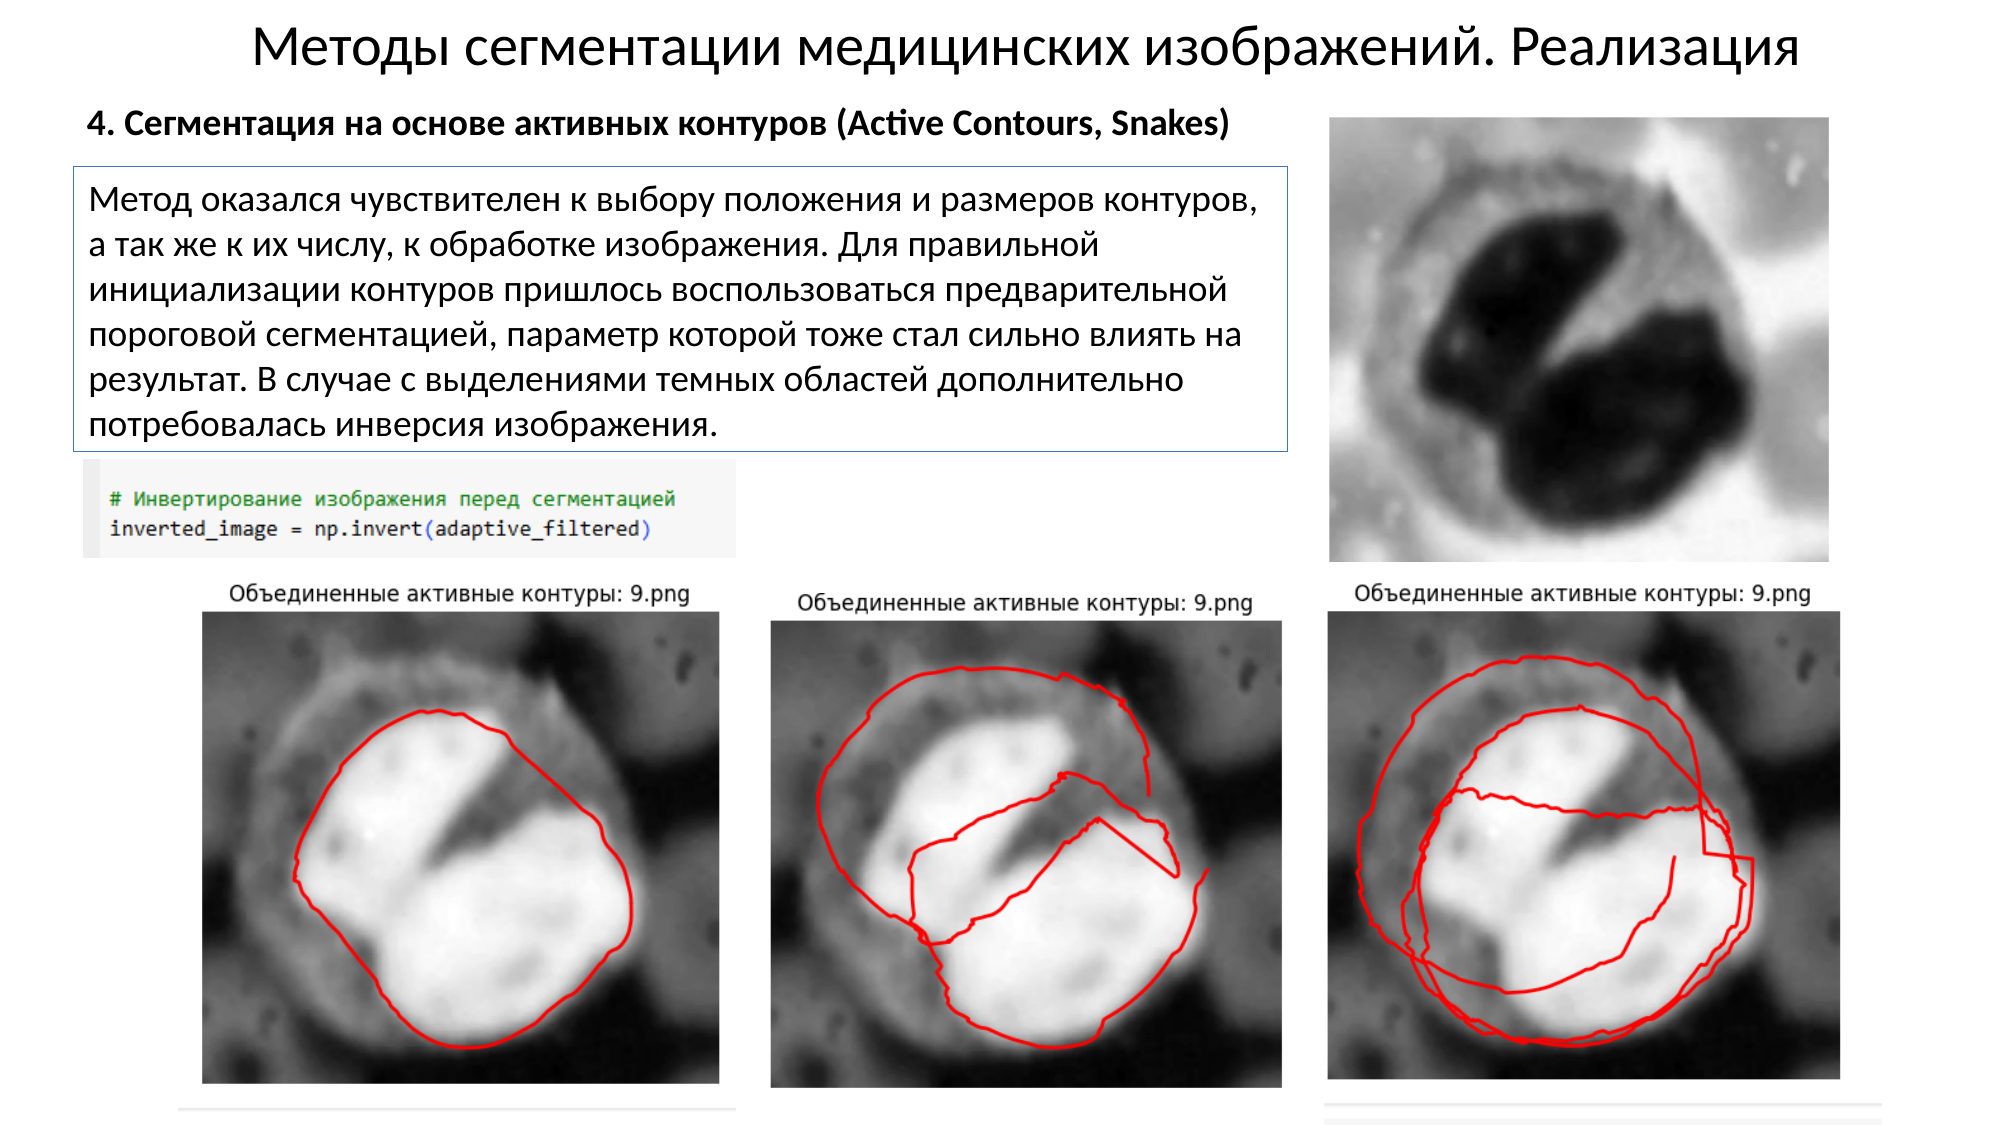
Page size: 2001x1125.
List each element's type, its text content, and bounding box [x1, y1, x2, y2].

text_box Методы сегментации медицинских изображений. Реализация [236, 0, 1818, 85]
picture [83, 459, 736, 558]
picture [178, 562, 736, 1112]
text_box 4. Сегментация на основе активных контуров (Active Contours, Snakes) [72, 90, 2000, 151]
text_box Метод оказался чувствителен к выбору положения и размеров контуров, а так же к их числу, к обработке изображения. Для правильной инициализации контуров пришлось воспользоваться предварительной пороговой сегментацией, параметр которой тоже стал сильно влиять на результат. В случае с выделениями темных областей дополнительно потребовалась инверсия изображения. [73, 166, 1288, 452]
picture [757, 112, 1882, 1125]
